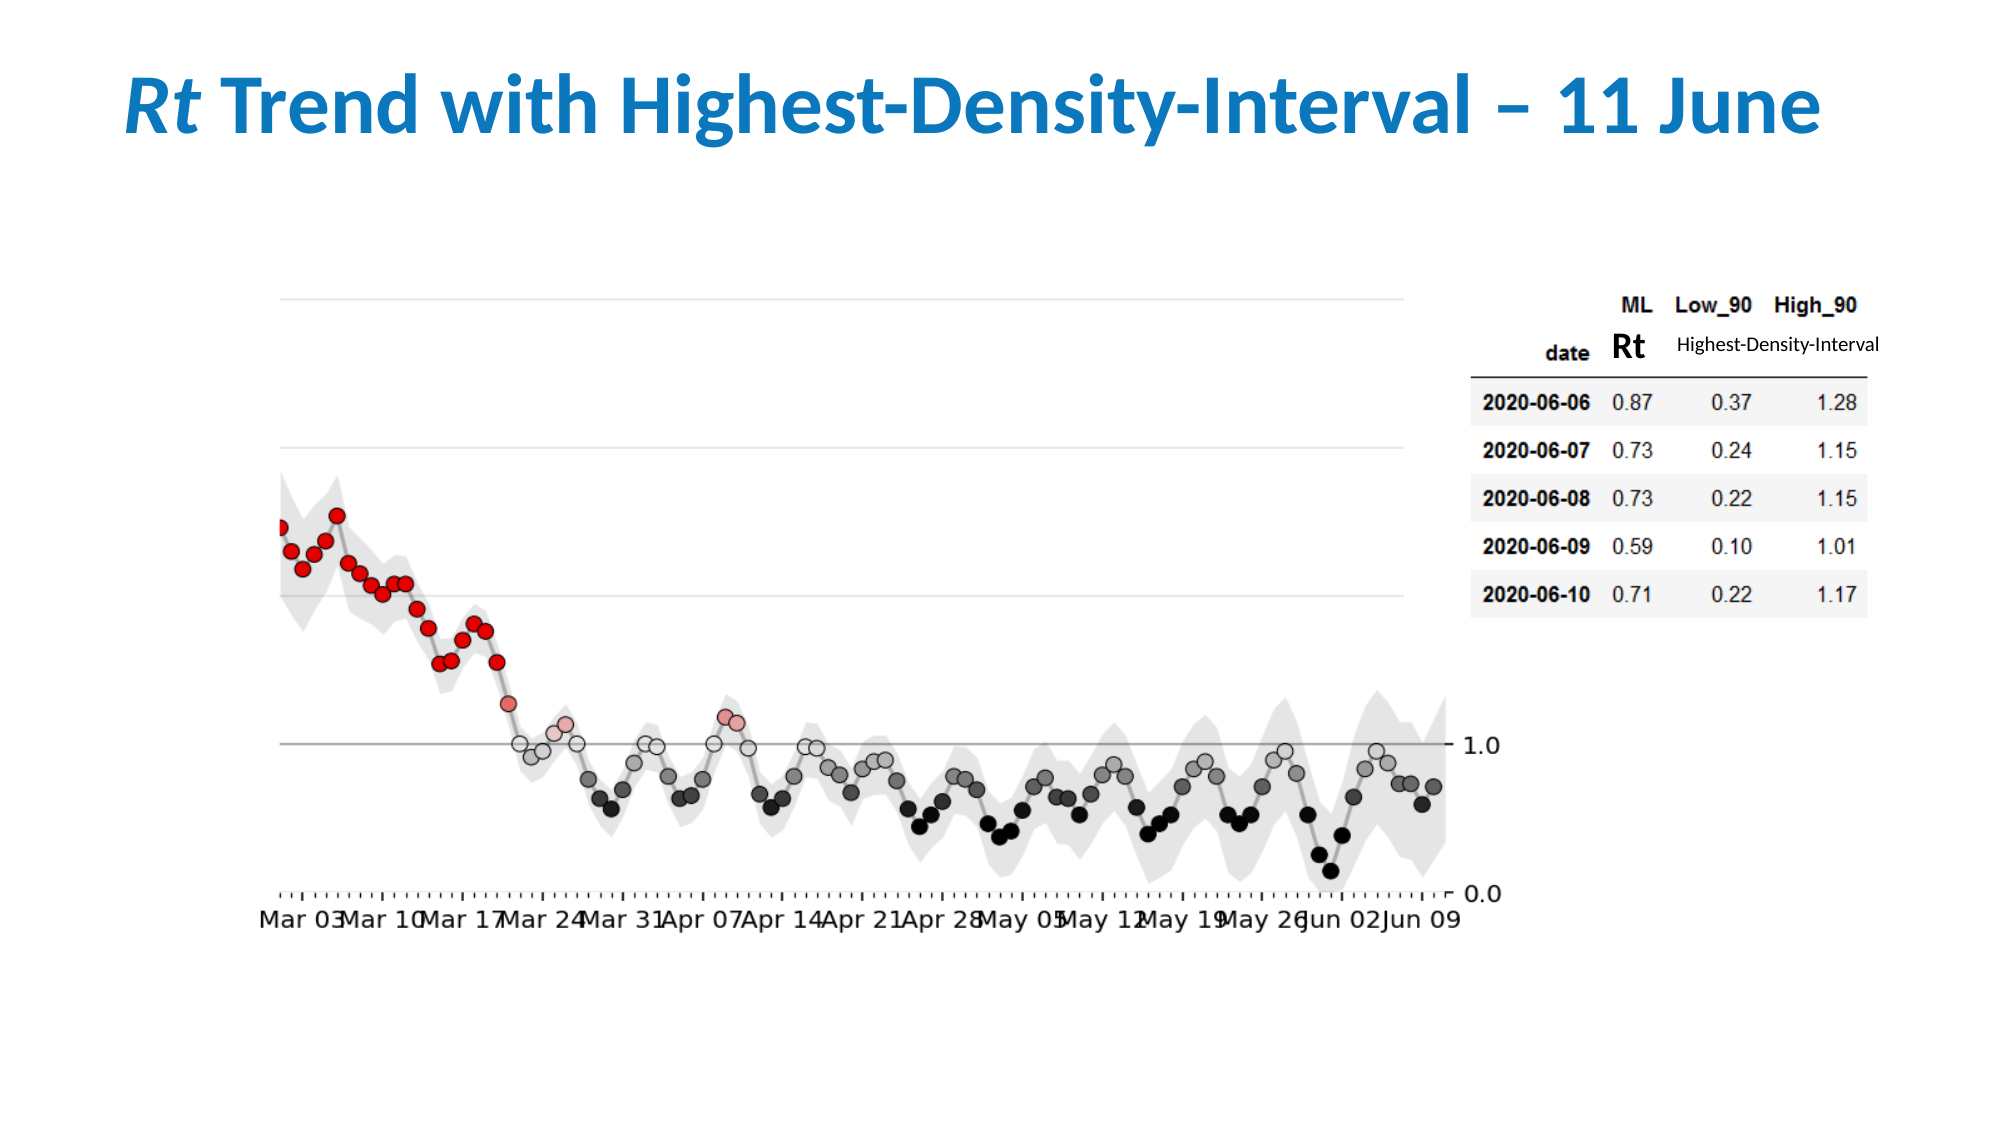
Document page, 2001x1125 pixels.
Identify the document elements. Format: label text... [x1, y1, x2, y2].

picture [241, 269, 1923, 950]
title Rt Trend with Highest-Density-Interval – 11 June [108, 51, 1933, 161]
